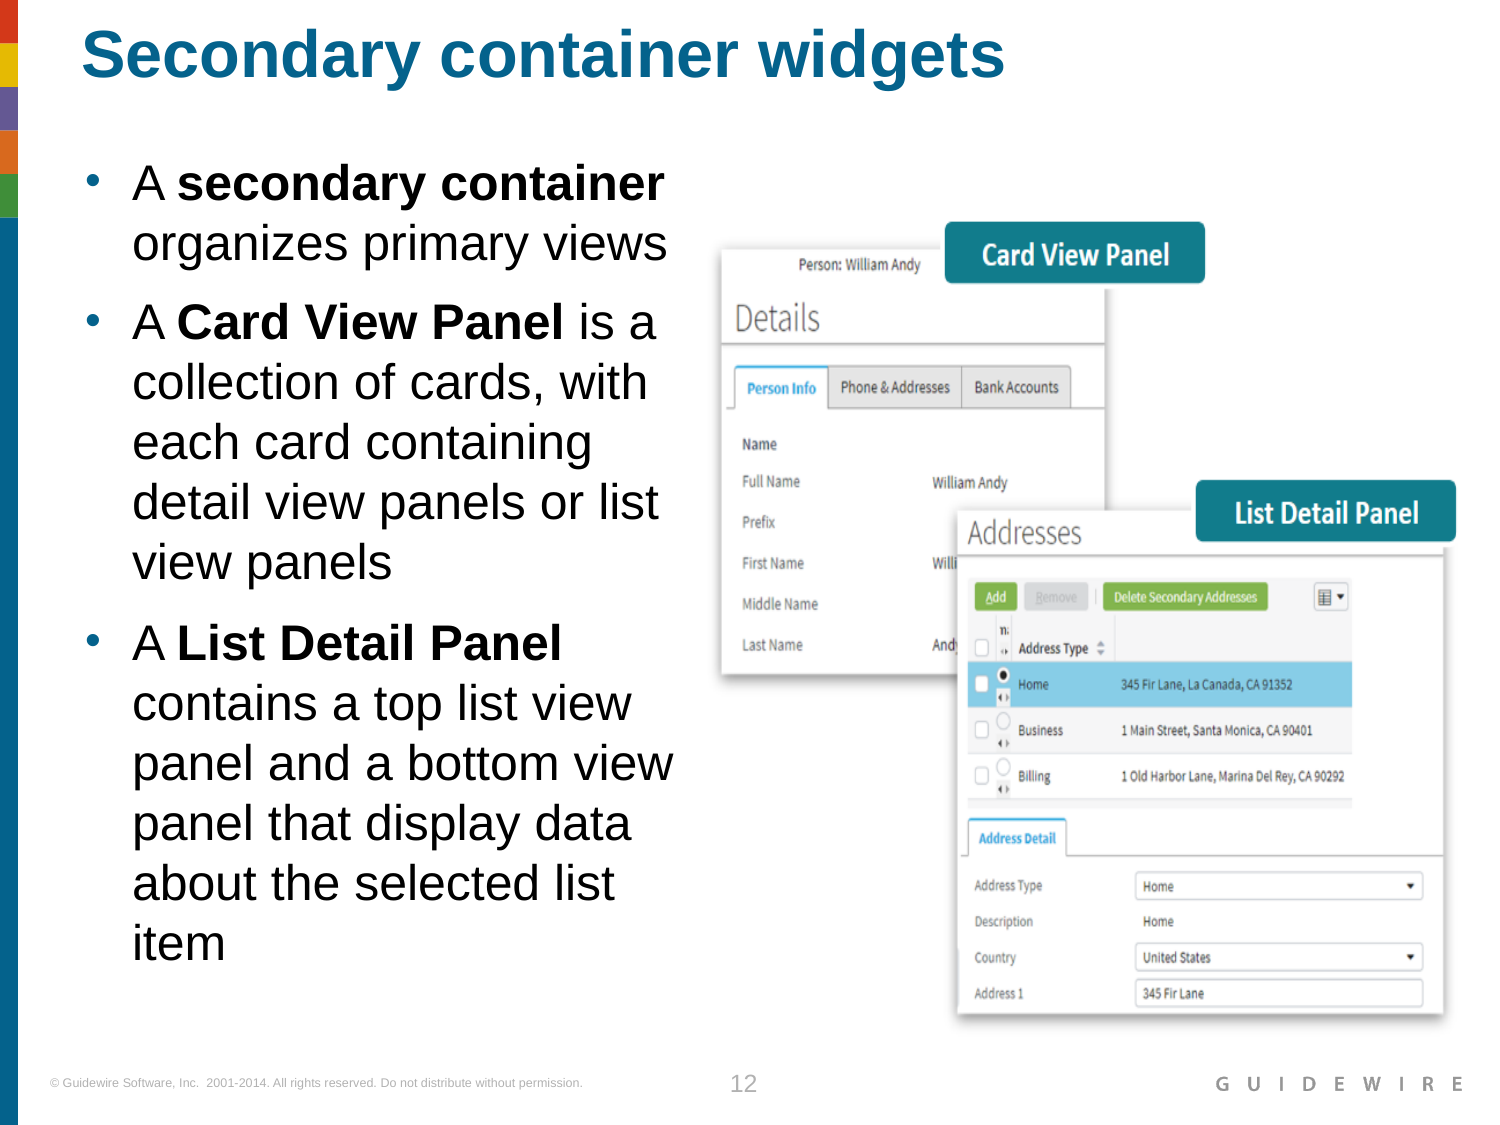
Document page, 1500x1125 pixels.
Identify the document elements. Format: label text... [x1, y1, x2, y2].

list A secondary container organizes primary views A Card View Panel is a collection of cards, with each card containing detail view panels or list view panels A List Detail Panel contains a top list view panel and a bottom view panel that display data about the selected list item [85, 149, 688, 1049]
title Secondary container widgets [81, 19, 1446, 142]
picture [687, 149, 1463, 1040]
picture [1215, 1073, 1480, 1096]
